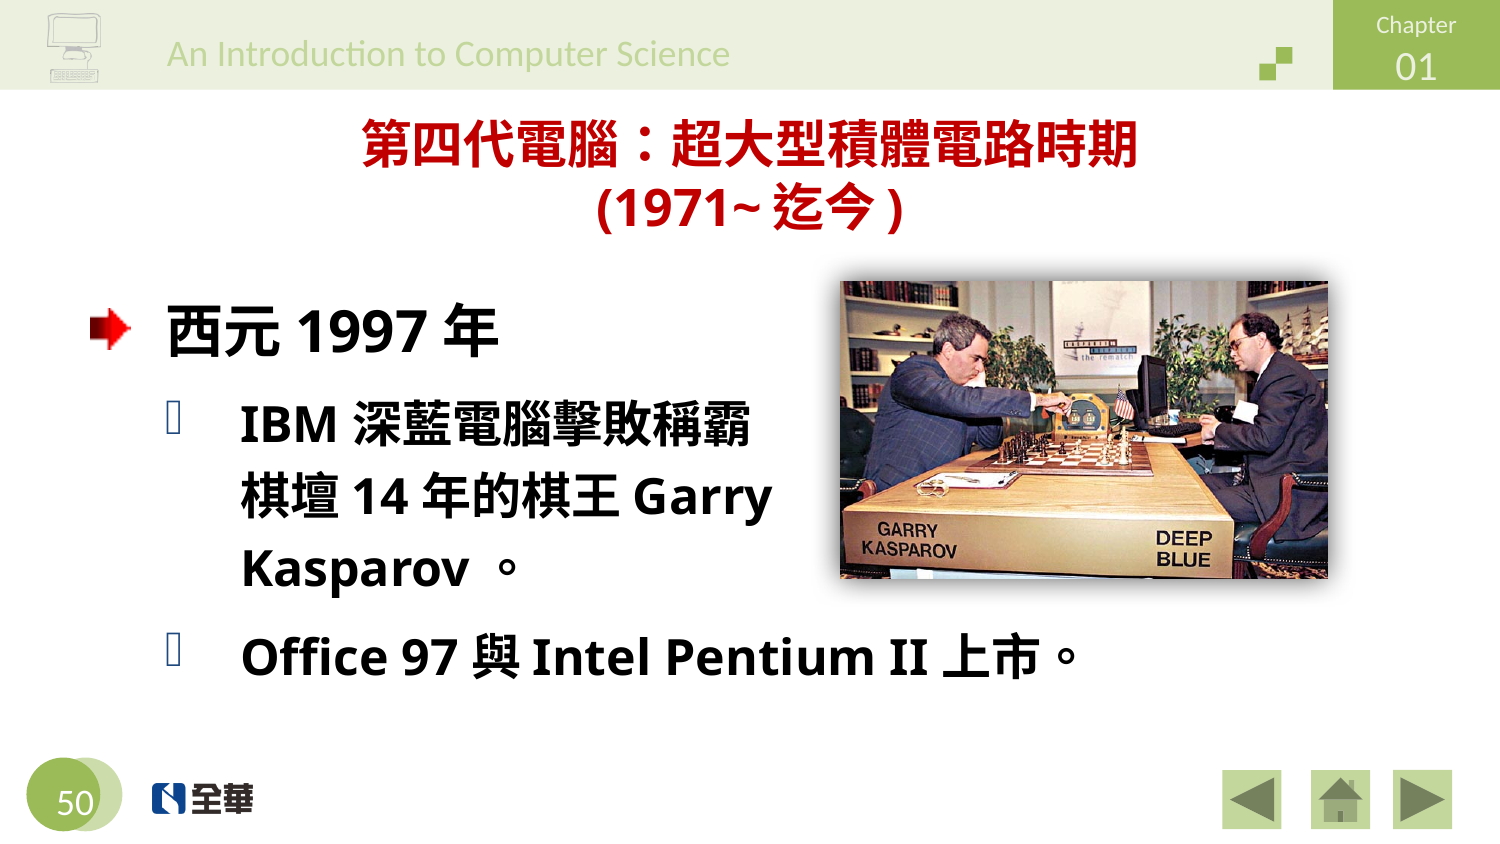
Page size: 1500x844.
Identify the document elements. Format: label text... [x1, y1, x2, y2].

text_box [247, 627, 485, 689]
list 西元1997年 IBM深藍電腦擊敗稱霸 棋壇14年的棋王Garry Kasparov。 Office 97與Intel Pentium II上市。 [75, 272, 1425, 754]
title 第四代電腦：超大型積體電路時期 (1971~迄今) [75, 104, 1425, 245]
picture [152, 783, 253, 814]
picture [47, 13, 101, 83]
picture [840, 281, 1328, 580]
picture [90, 308, 131, 350]
